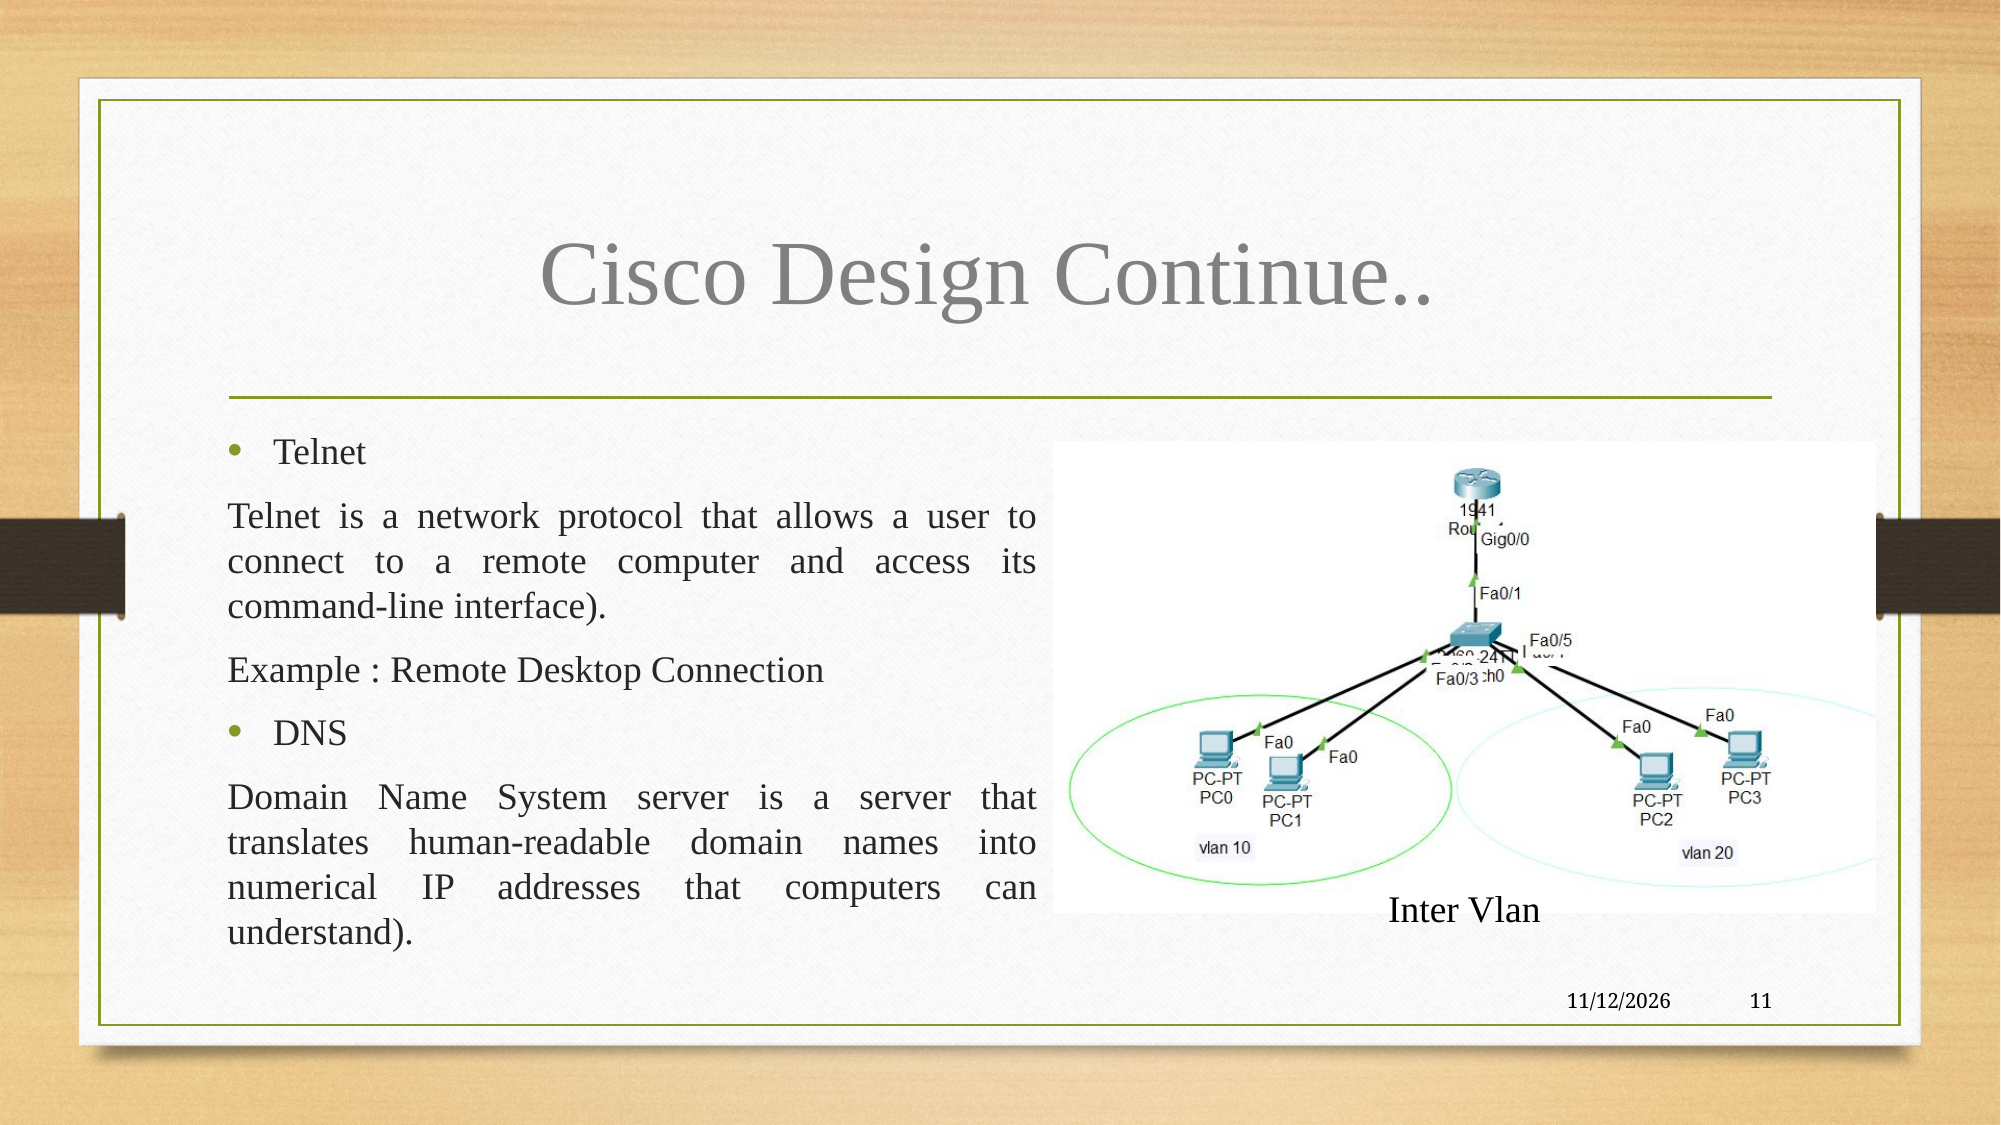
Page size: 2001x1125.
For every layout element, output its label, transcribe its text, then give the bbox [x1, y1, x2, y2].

list Telnet Telnet is a network protocol that allows a user to connect to a remote computer and access its command-line interface). Example : Remote Desktop Connection DNS Domain Name System server is a server that translates human-readable domain names into numerical IP addresses that computers can understand). [212, 419, 1054, 964]
picture [0, 0, 2001, 1125]
text_box Inter Vlan [1169, 914, 1759, 938]
slide_number 11 [1698, 979, 1788, 1025]
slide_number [1423, 979, 1686, 1025]
title Cisco Design Continue.. [212, 161, 1788, 375]
